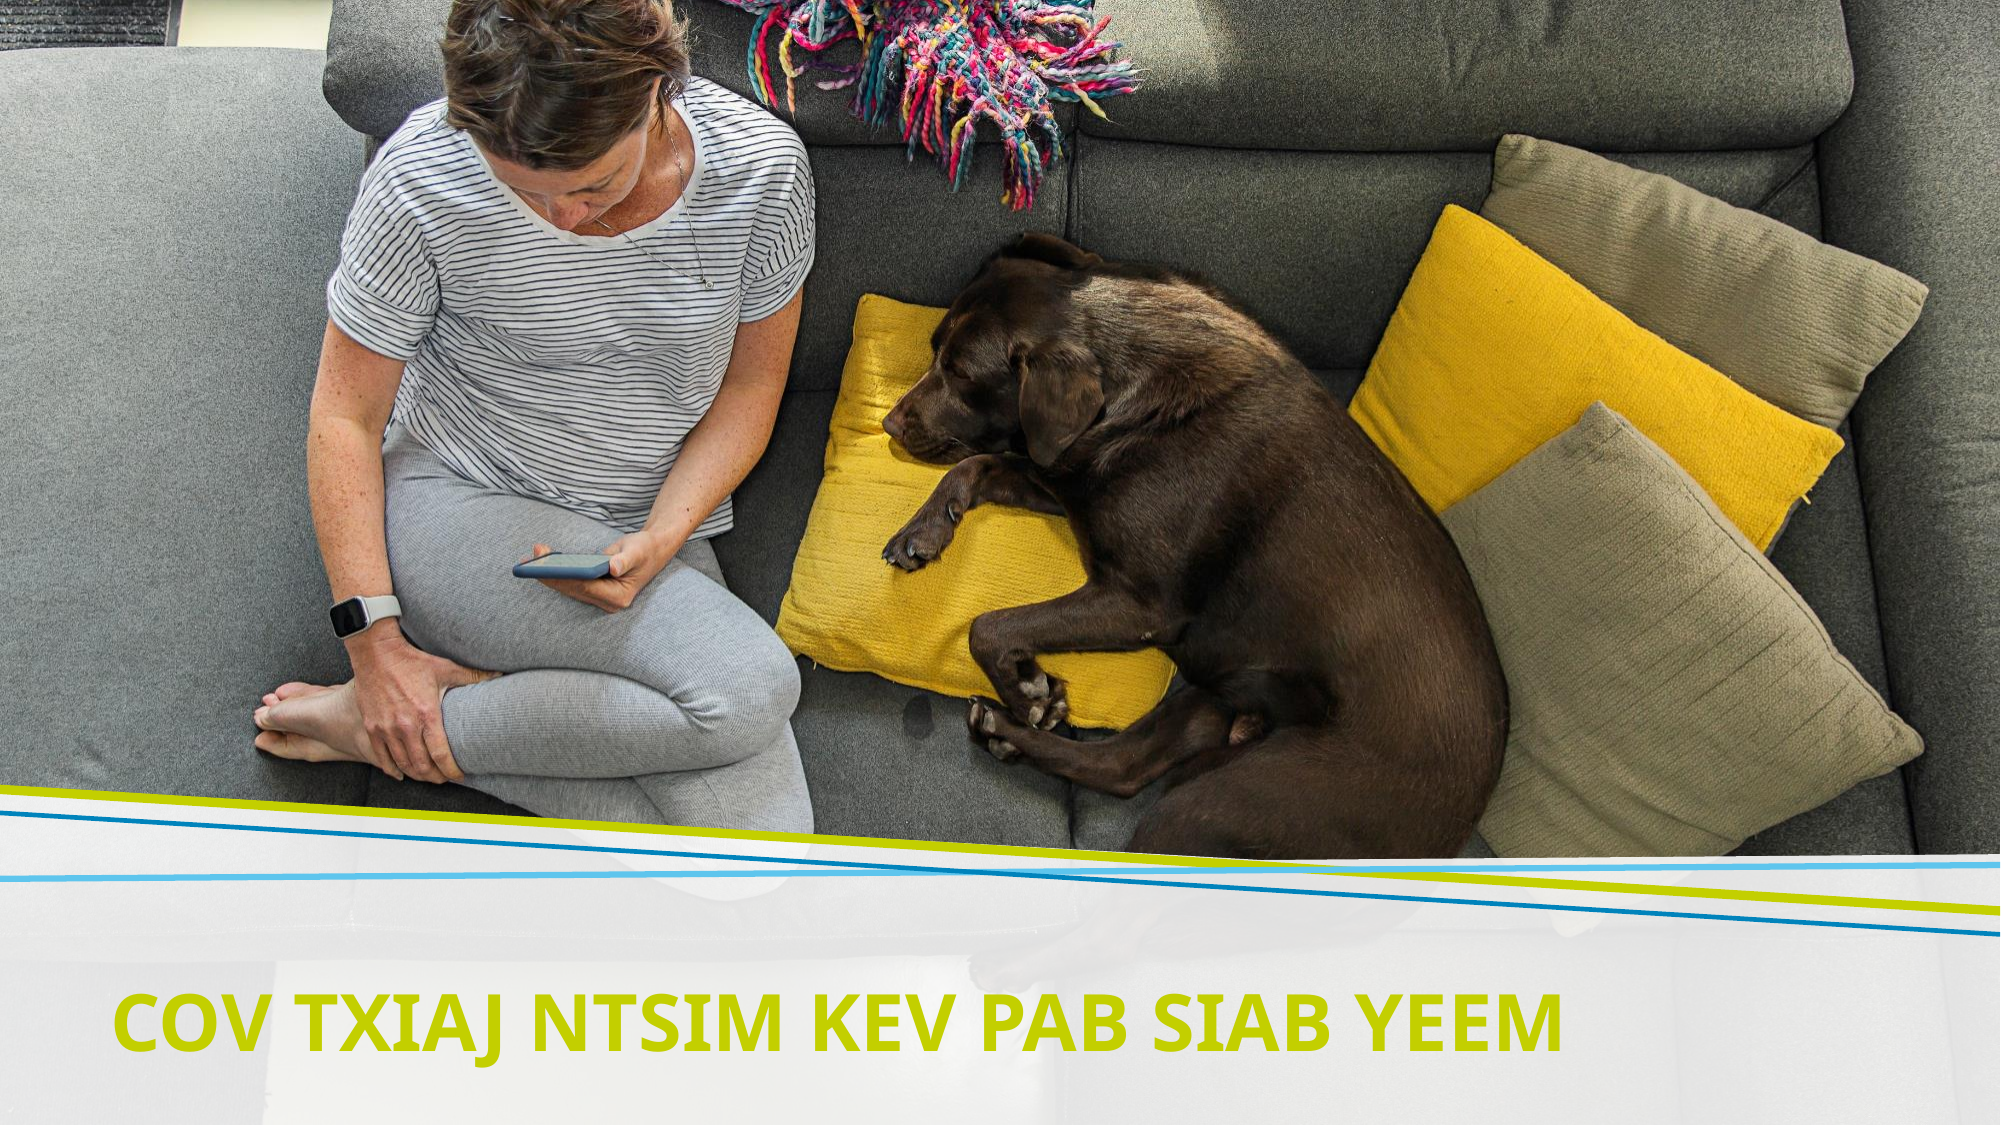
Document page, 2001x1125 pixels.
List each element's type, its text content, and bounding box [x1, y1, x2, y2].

title Cov Txiaj Ntsim Kev Pab Siab Yeem [94, 948, 1992, 1076]
picture [0, 0, 2000, 860]
